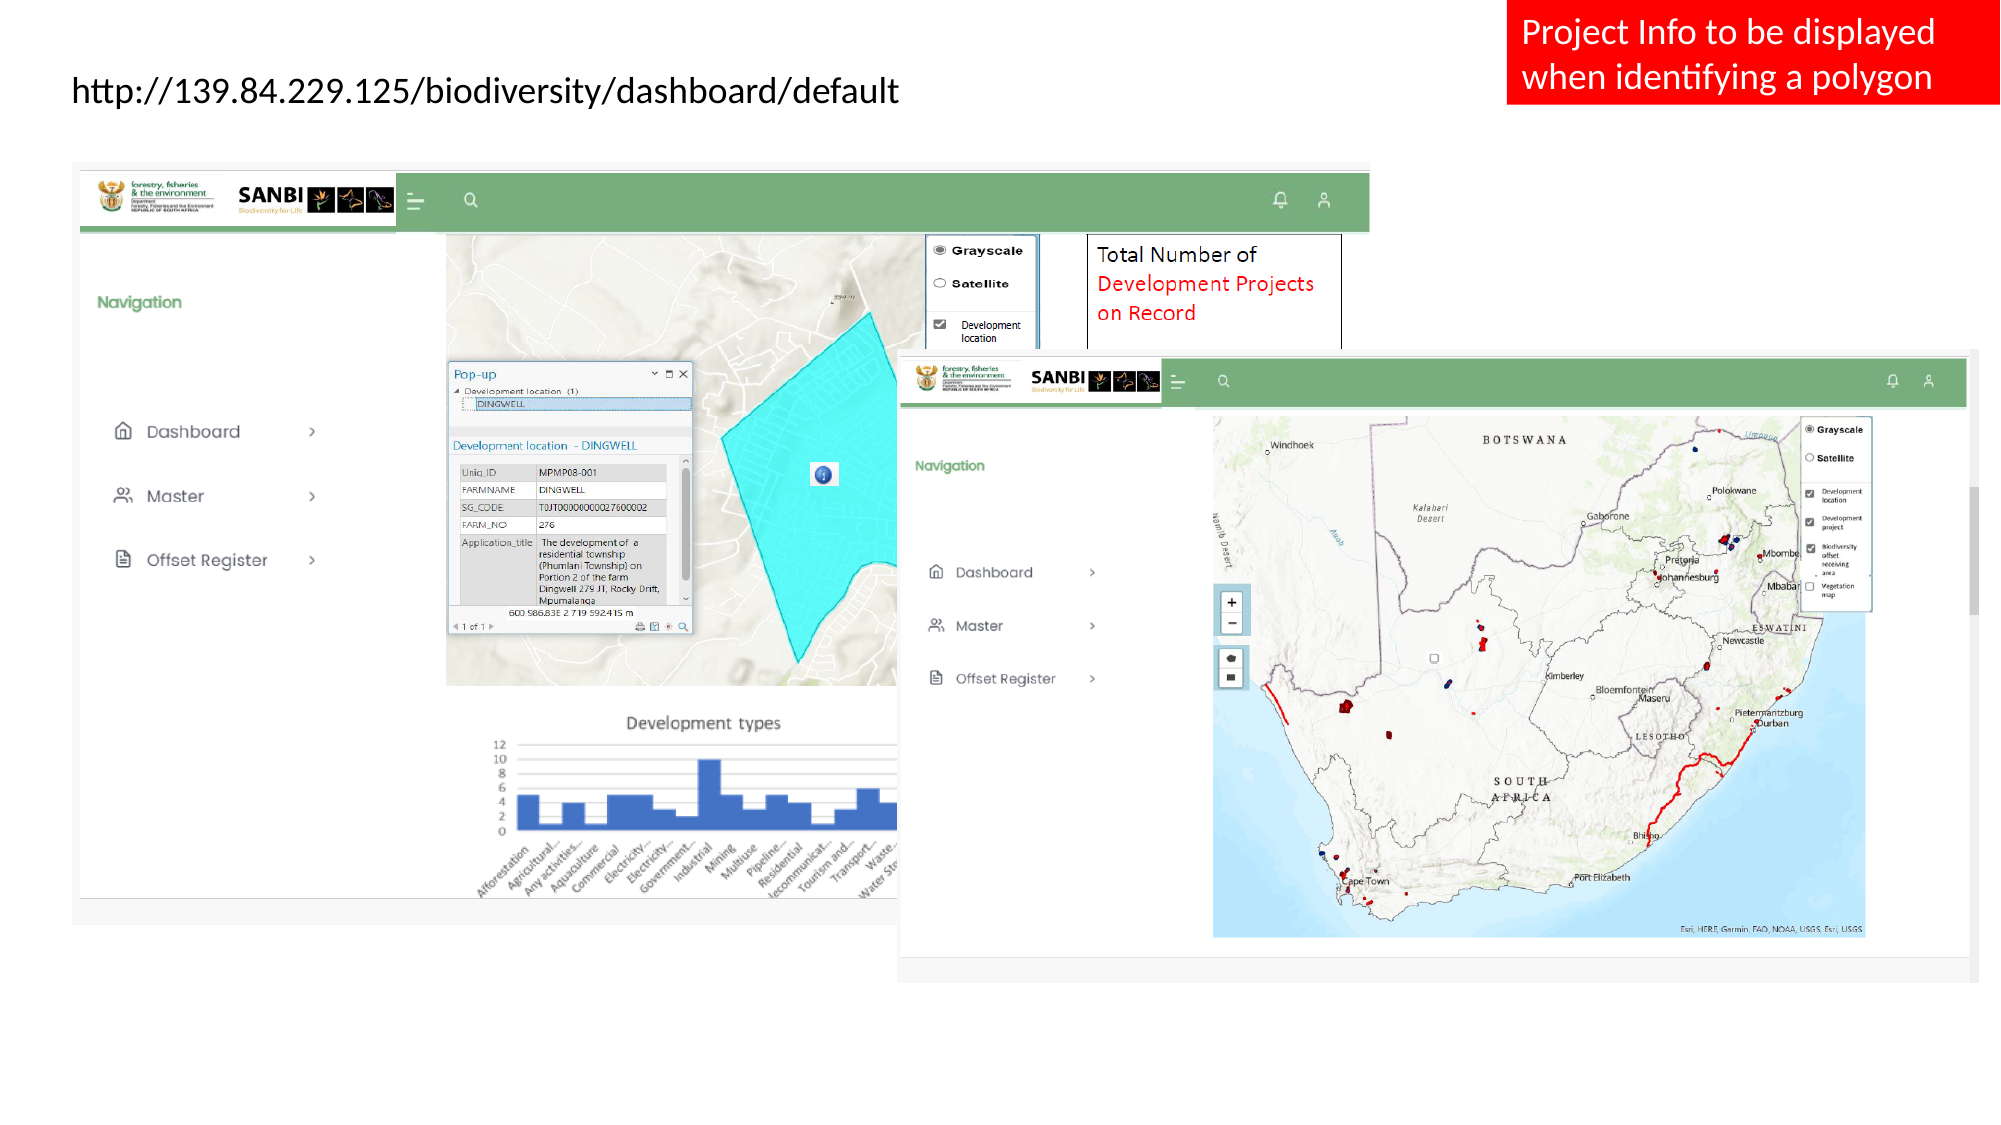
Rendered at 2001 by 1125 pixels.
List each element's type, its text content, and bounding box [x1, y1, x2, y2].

text_box http://139.84.229.125/biodiversity/dashboard/default [56, 58, 1057, 118]
picture [72, 162, 1979, 983]
text_box Project Info to be displayed when identifying a polygon [1506, 0, 2000, 105]
